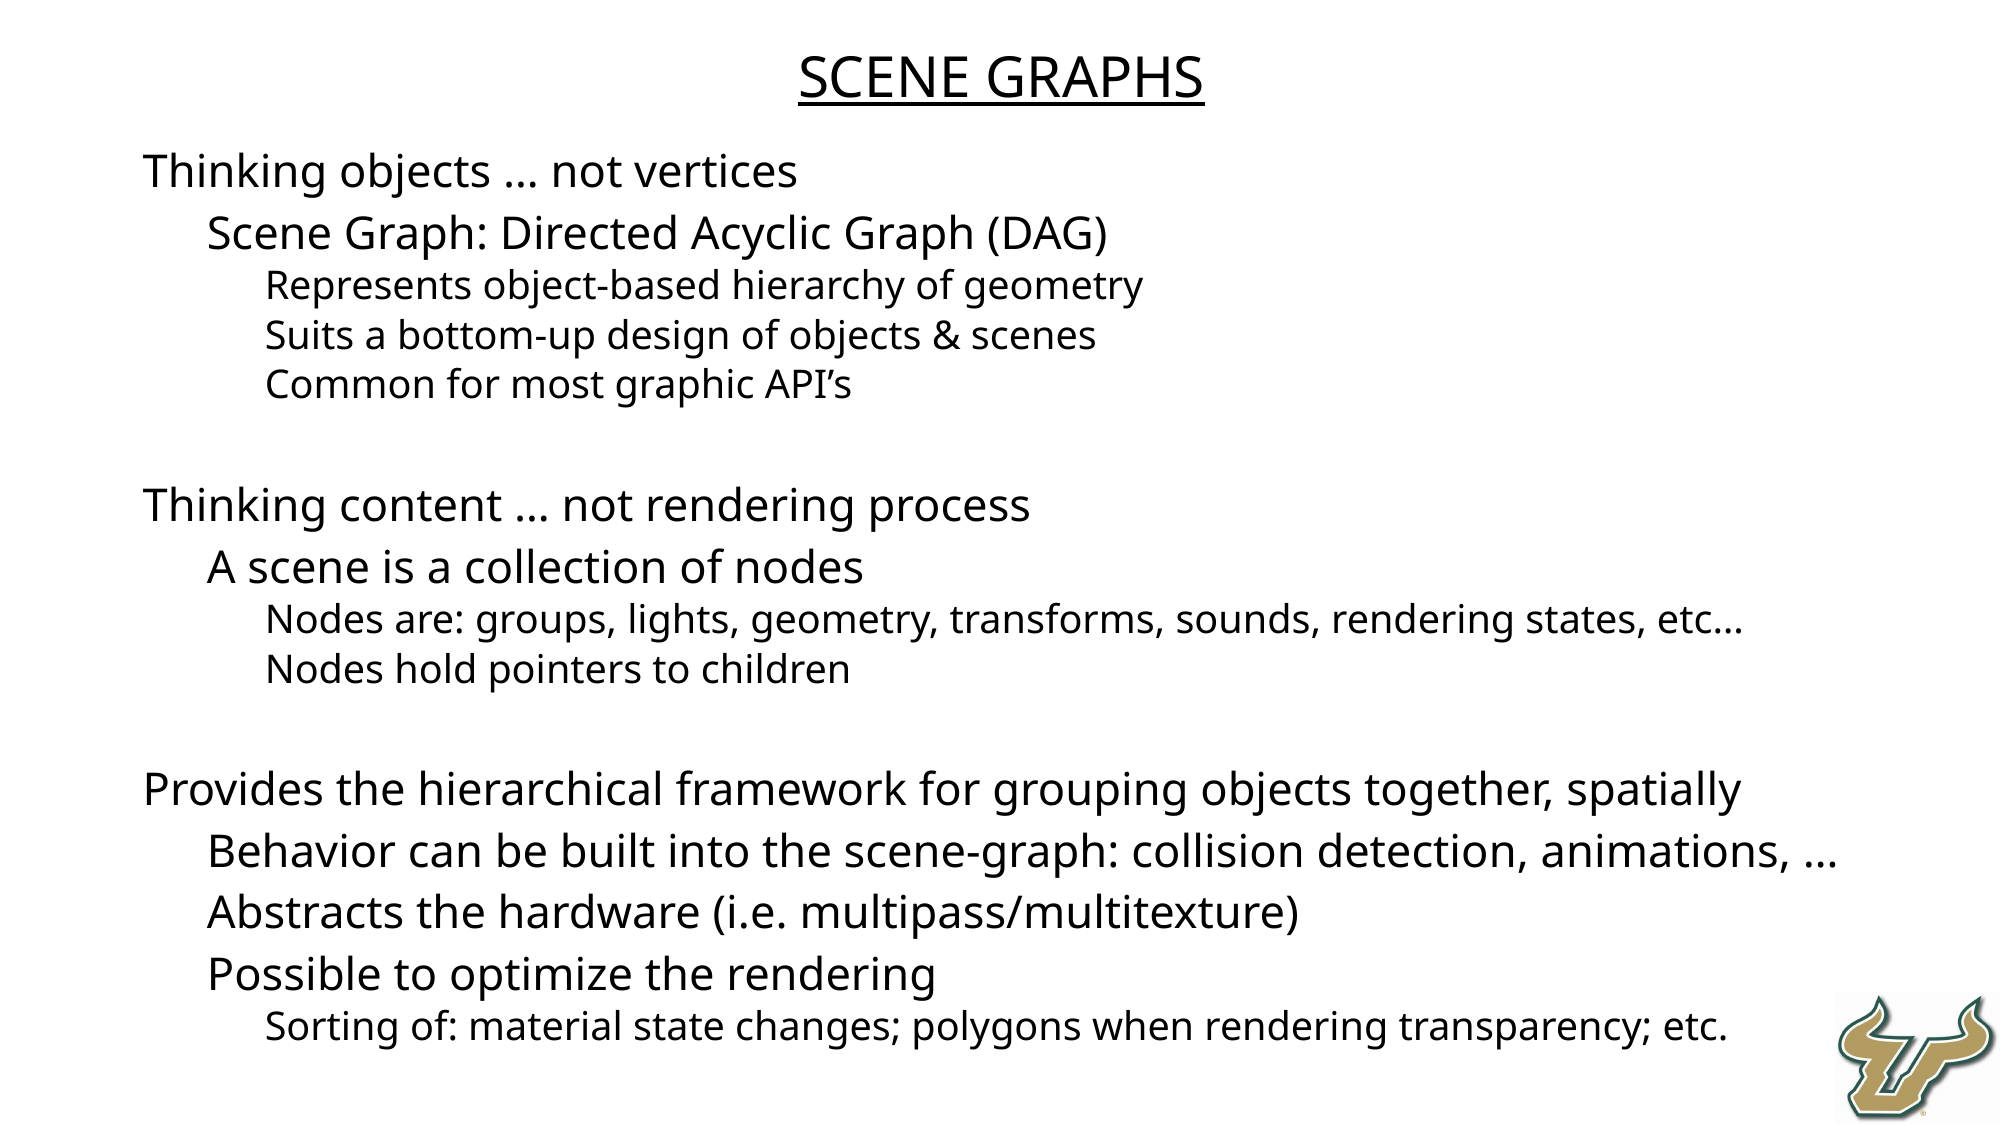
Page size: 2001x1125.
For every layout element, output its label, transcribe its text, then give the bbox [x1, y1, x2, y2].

list Scene Graphs Thinking objects … not vertices Scene Graph: Directed Acyclic Graph (DAG) Represents object-based hierarchy of geometry Suits a bottom-up design of objects & scenes Common for most graphic API’s Thinking content … not rendering process A scene is a collection of nodes Nodes are: groups, lights, geometry, transforms, sounds, rendering states, etc… Nodes hold pointers to children Provides the hierarchical framework for grouping objects together, spatially Behavior can be built into the scene-graph: collision detection, animations, … Abstracts the hardware (i.e. multipass/multitexture) Possible to optimize the rendering Sorting of: material state changes; polygons when rendering transparency; etc. [125, 24, 1875, 1073]
picture [1835, 992, 2000, 1124]
